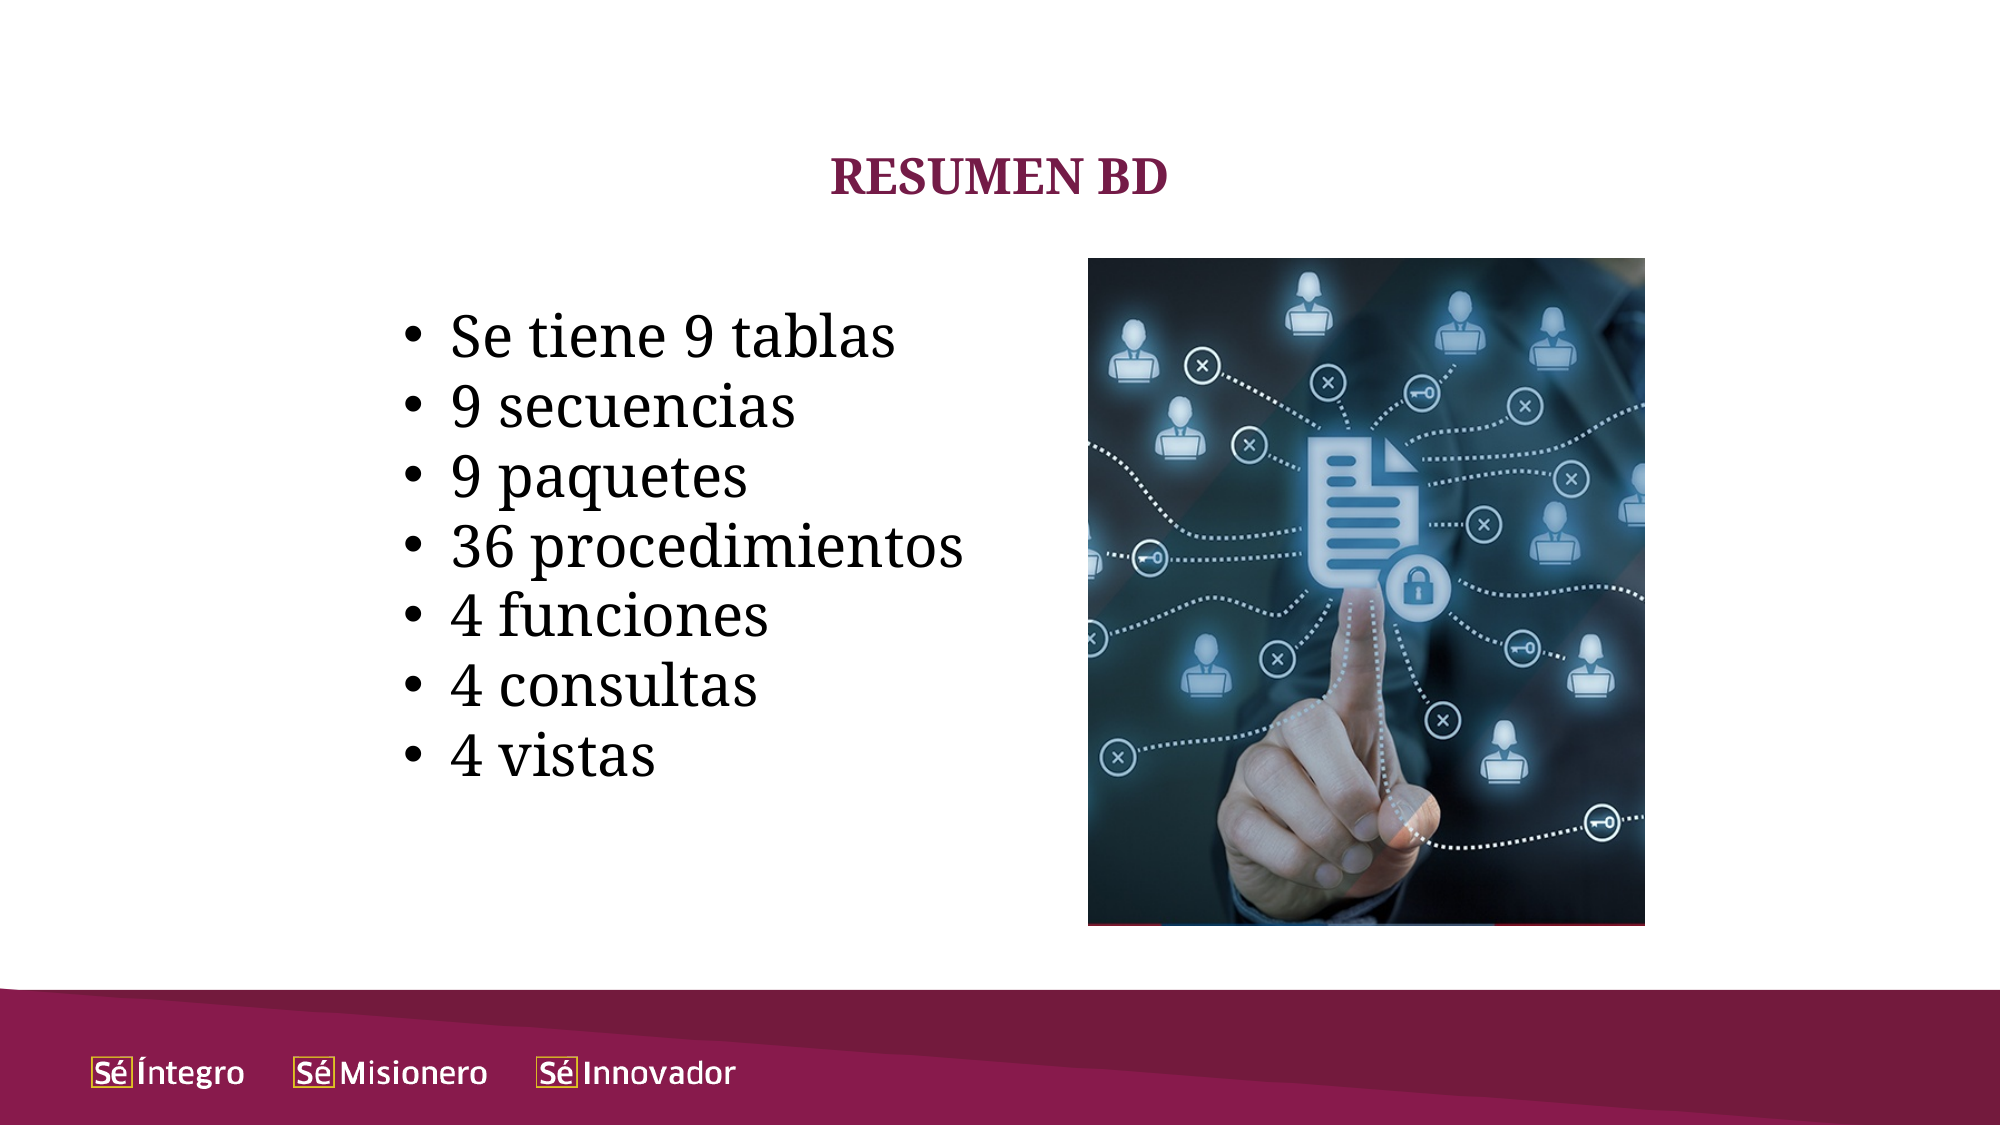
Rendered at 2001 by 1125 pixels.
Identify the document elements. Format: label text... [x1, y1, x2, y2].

text_box RESUMEN BD [497, 129, 1503, 220]
text_box Se tiene 9 tablas 9 secuencias 9 paquetes 36 procedimientos 4 funciones 4 consultas 4 vistas [389, 291, 1019, 796]
picture [1088, 257, 1778, 926]
picture [0, 962, 2000, 1125]
